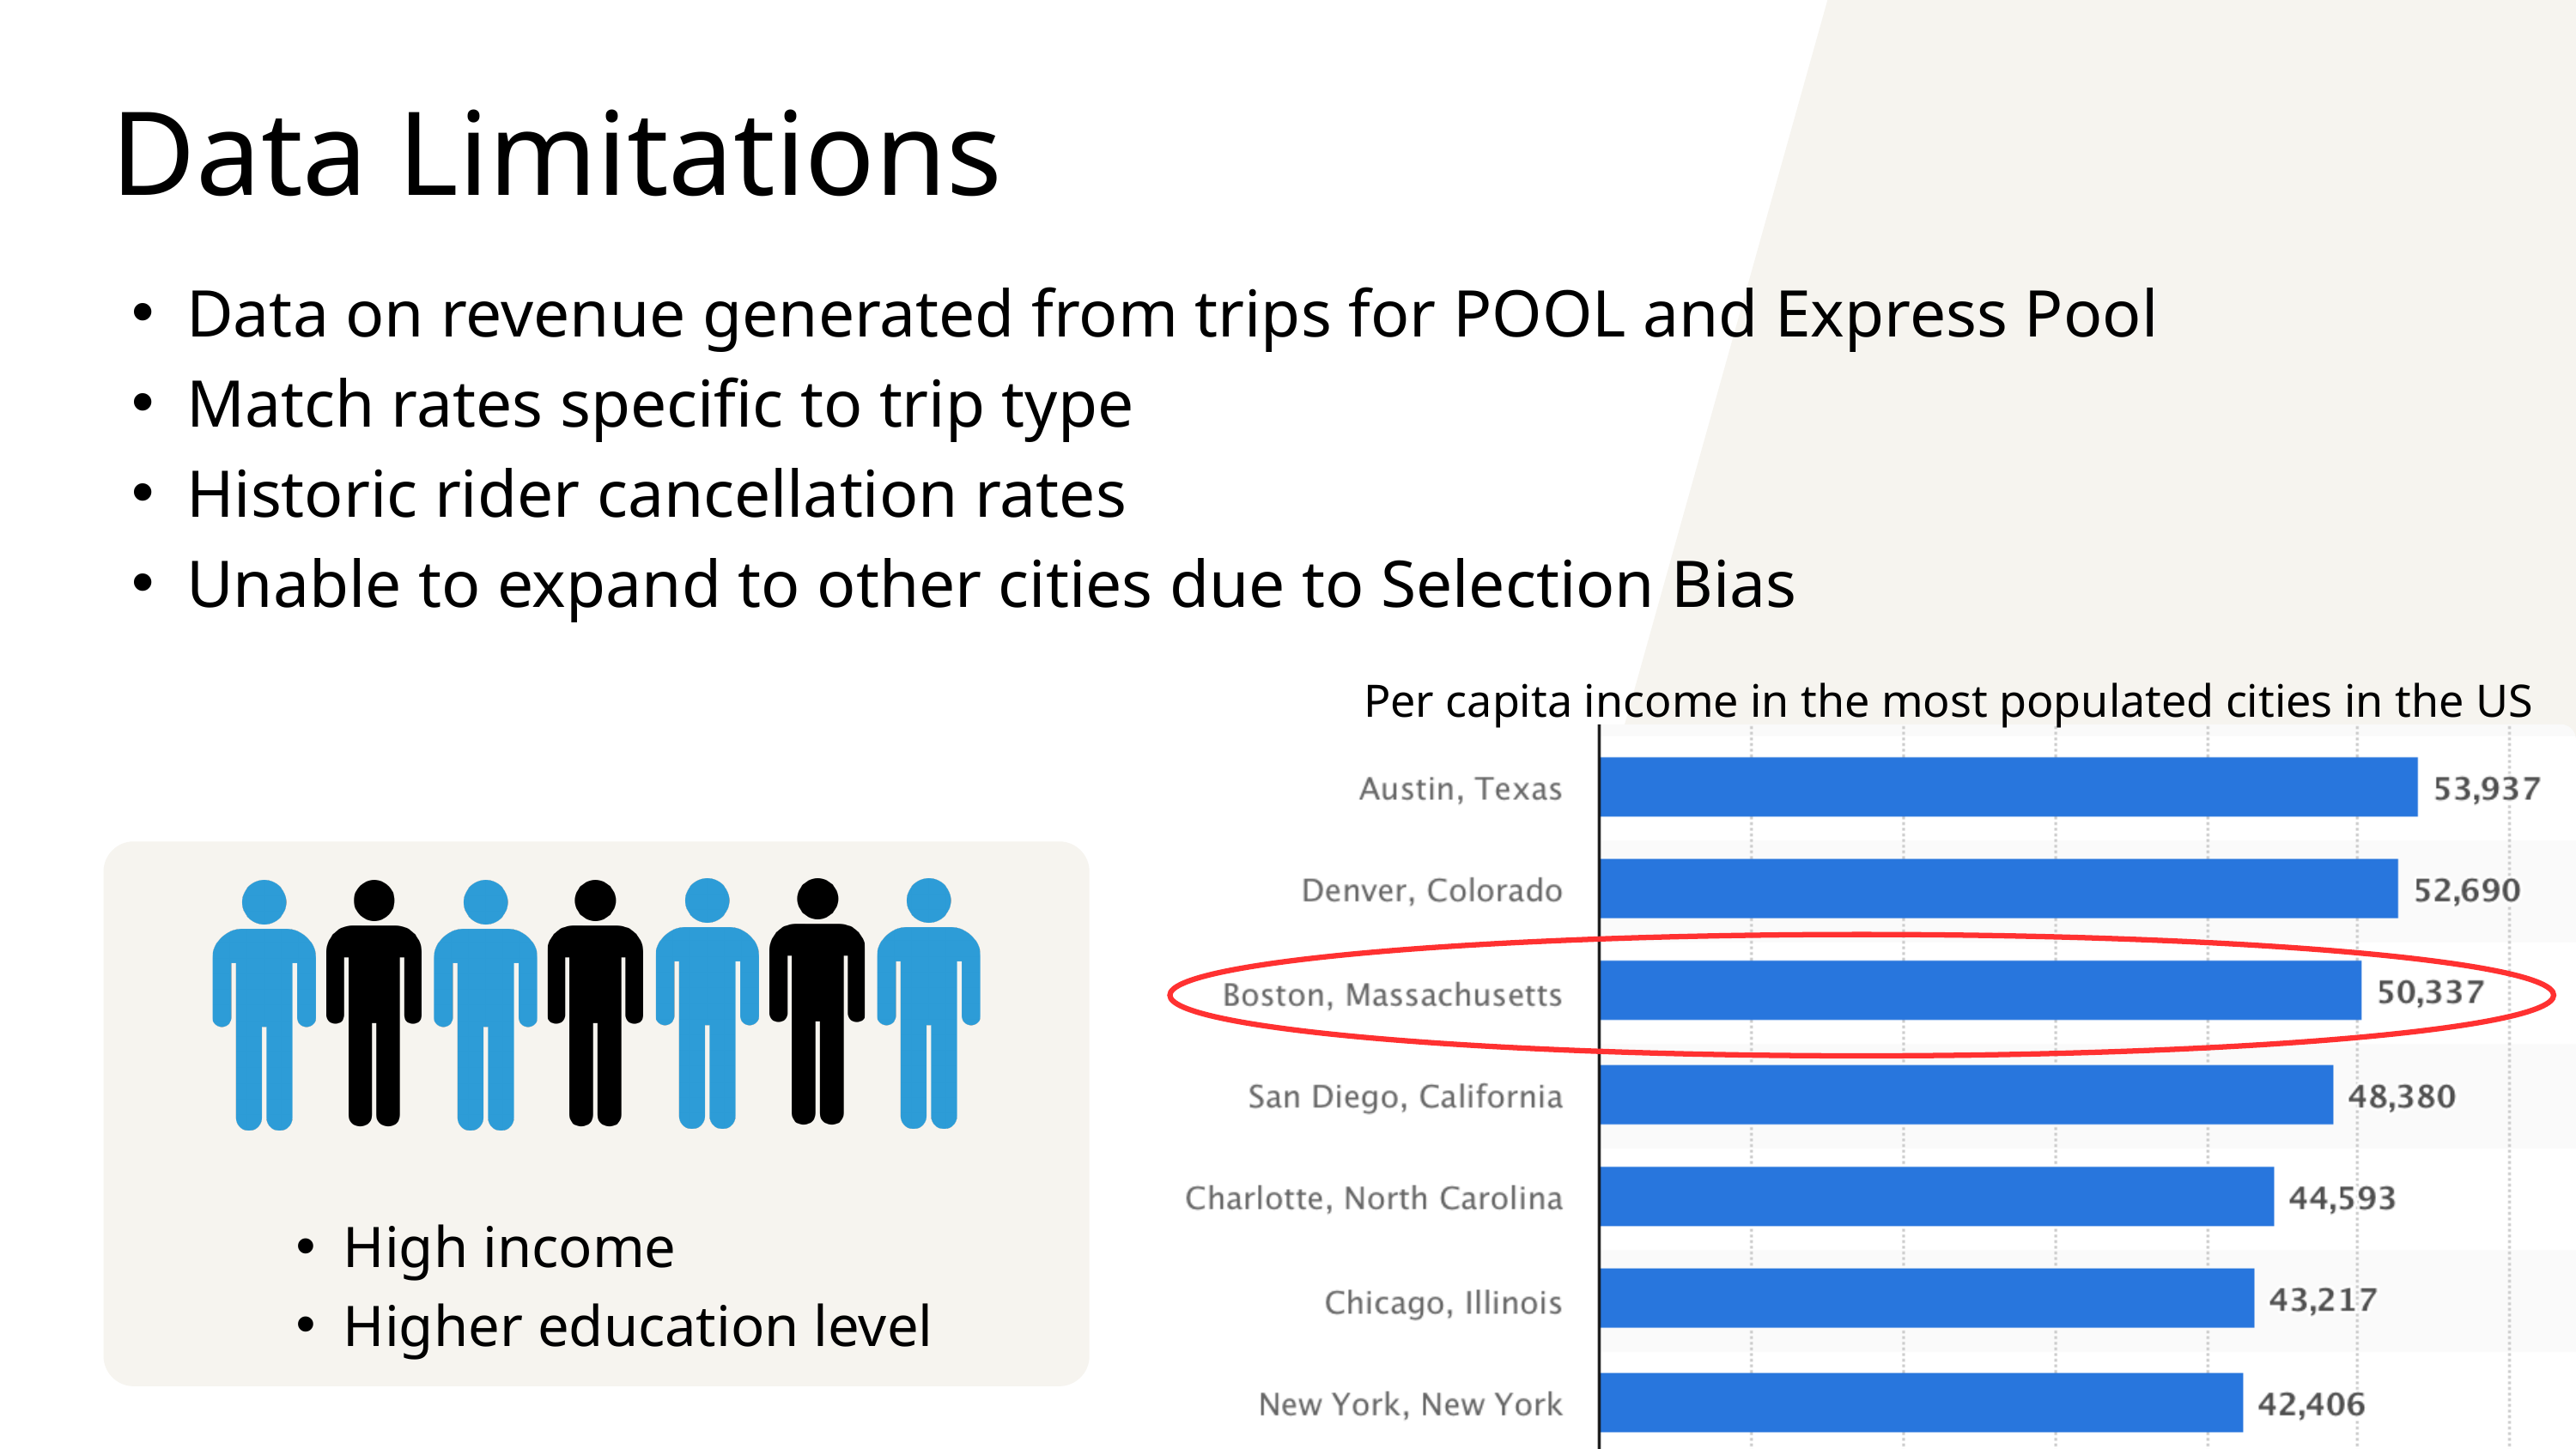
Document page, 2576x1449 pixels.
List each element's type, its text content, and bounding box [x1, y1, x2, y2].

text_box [212, 878, 981, 1349]
text_box Data on revenue generated from trips for POOL and Express Pool Match rates specific to trip type Historic rider cancellation rates Unable to expand to other cities due to Selection Bias [76, 259, 1610, 711]
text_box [1614, 0, 2576, 723]
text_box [1076, 724, 2576, 1449]
text_box Data Limitations [112, 56, 1288, 259]
text_box Per capita income in the most populated cities in the US [1344, 664, 1610, 722]
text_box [103, 840, 1090, 1387]
